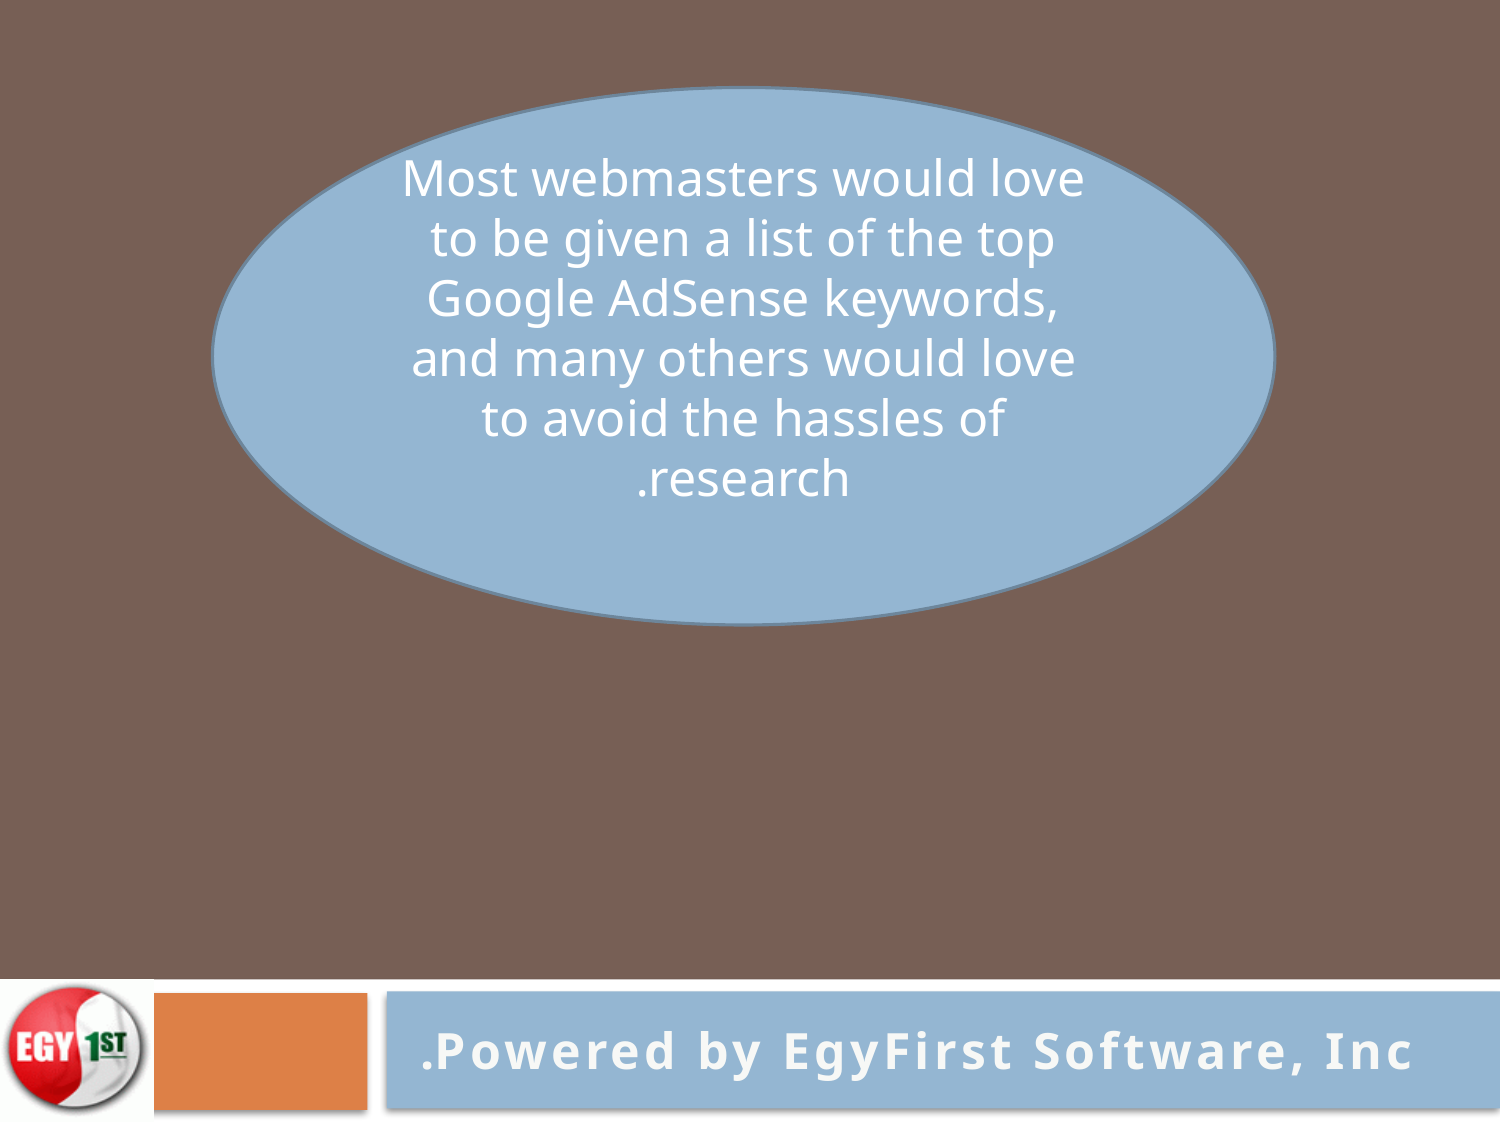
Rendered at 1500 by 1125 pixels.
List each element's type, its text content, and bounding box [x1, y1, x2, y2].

picture [0, 979, 155, 1122]
text_box Powered by EgyFirst Software, Inc. [324, 1011, 1500, 1087]
text_box Most webmasters would love to be given a list of the top Google AdSense keywords, and many others would love to avoid the hassles of research. [210, 85, 1277, 627]
